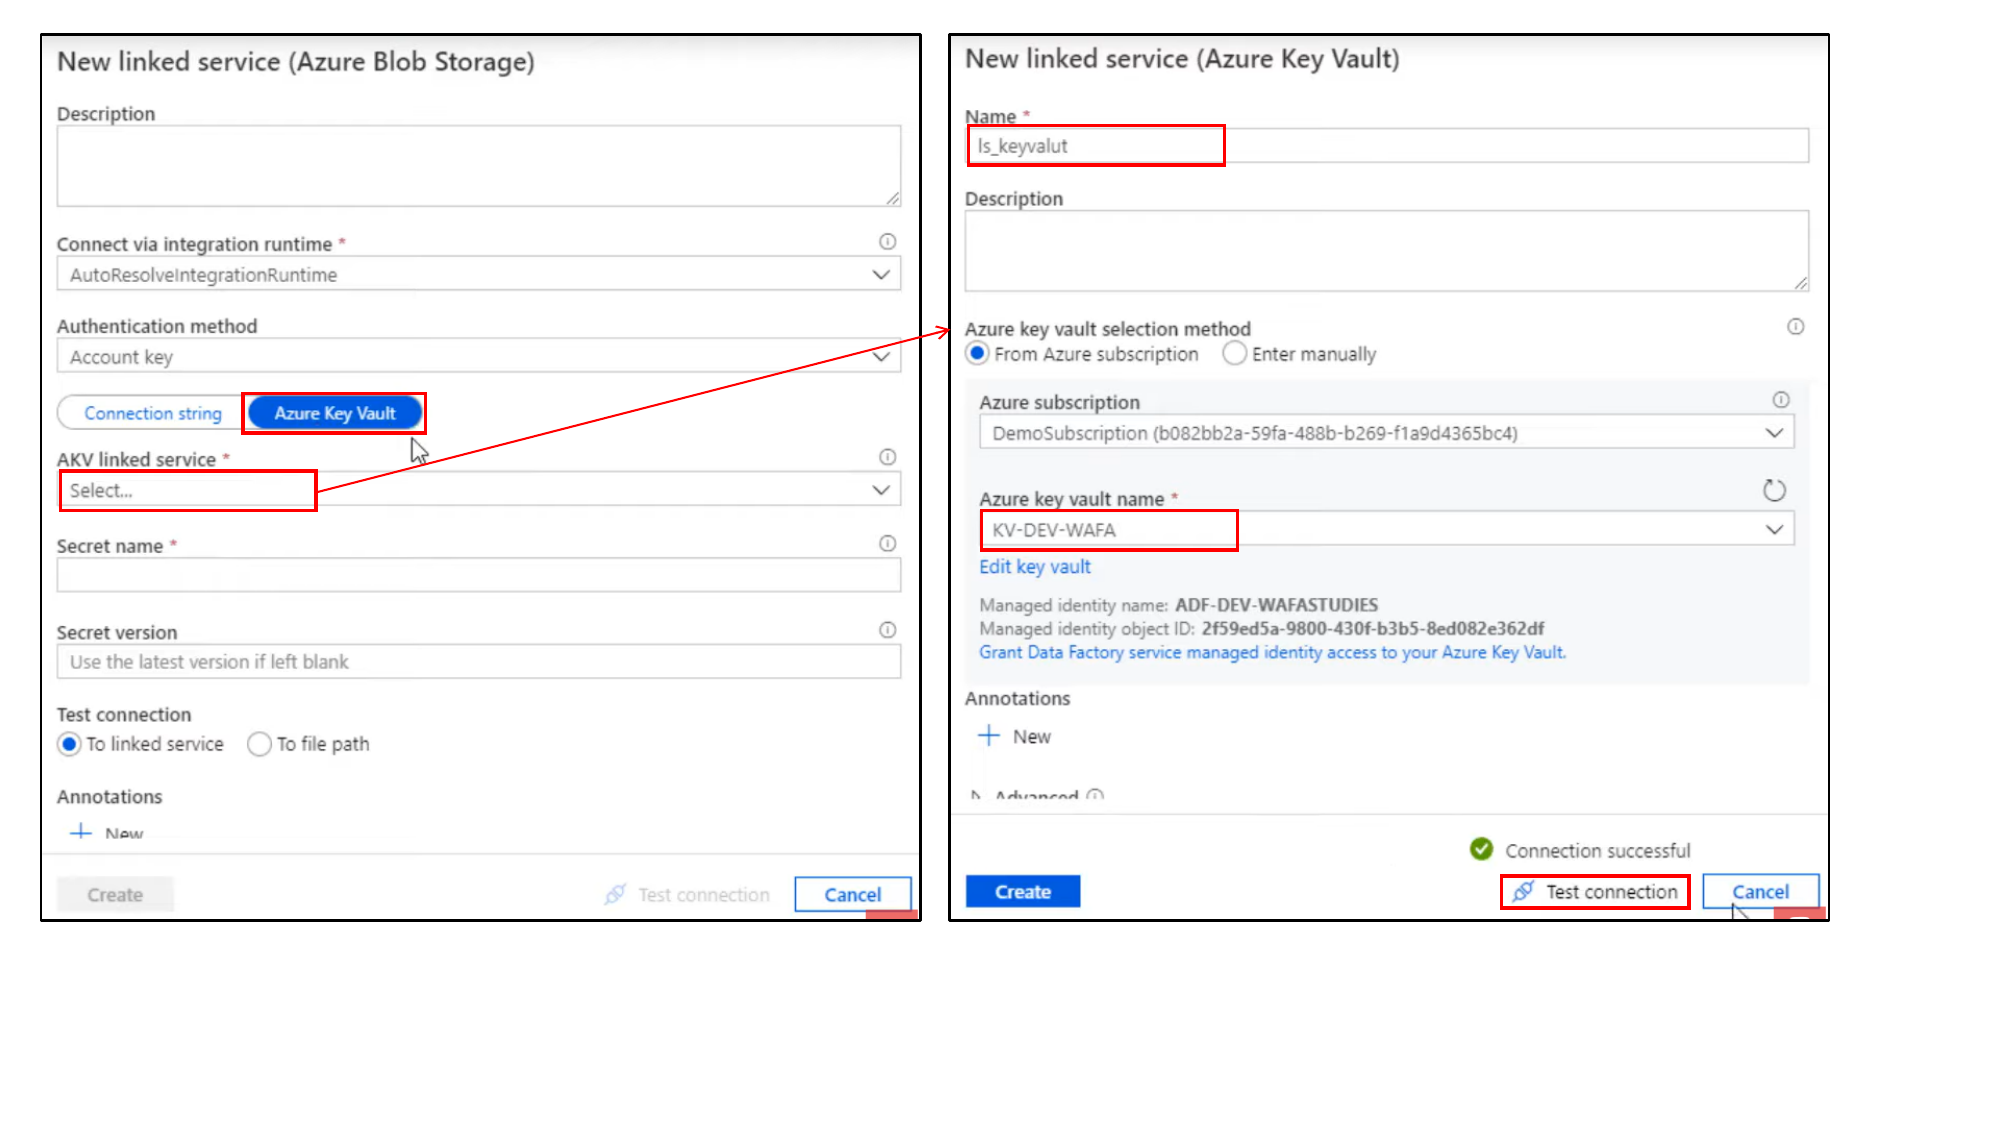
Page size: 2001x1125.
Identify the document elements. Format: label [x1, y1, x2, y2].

text_box [316, 329, 951, 493]
picture [950, 35, 1828, 920]
picture [42, 35, 920, 920]
